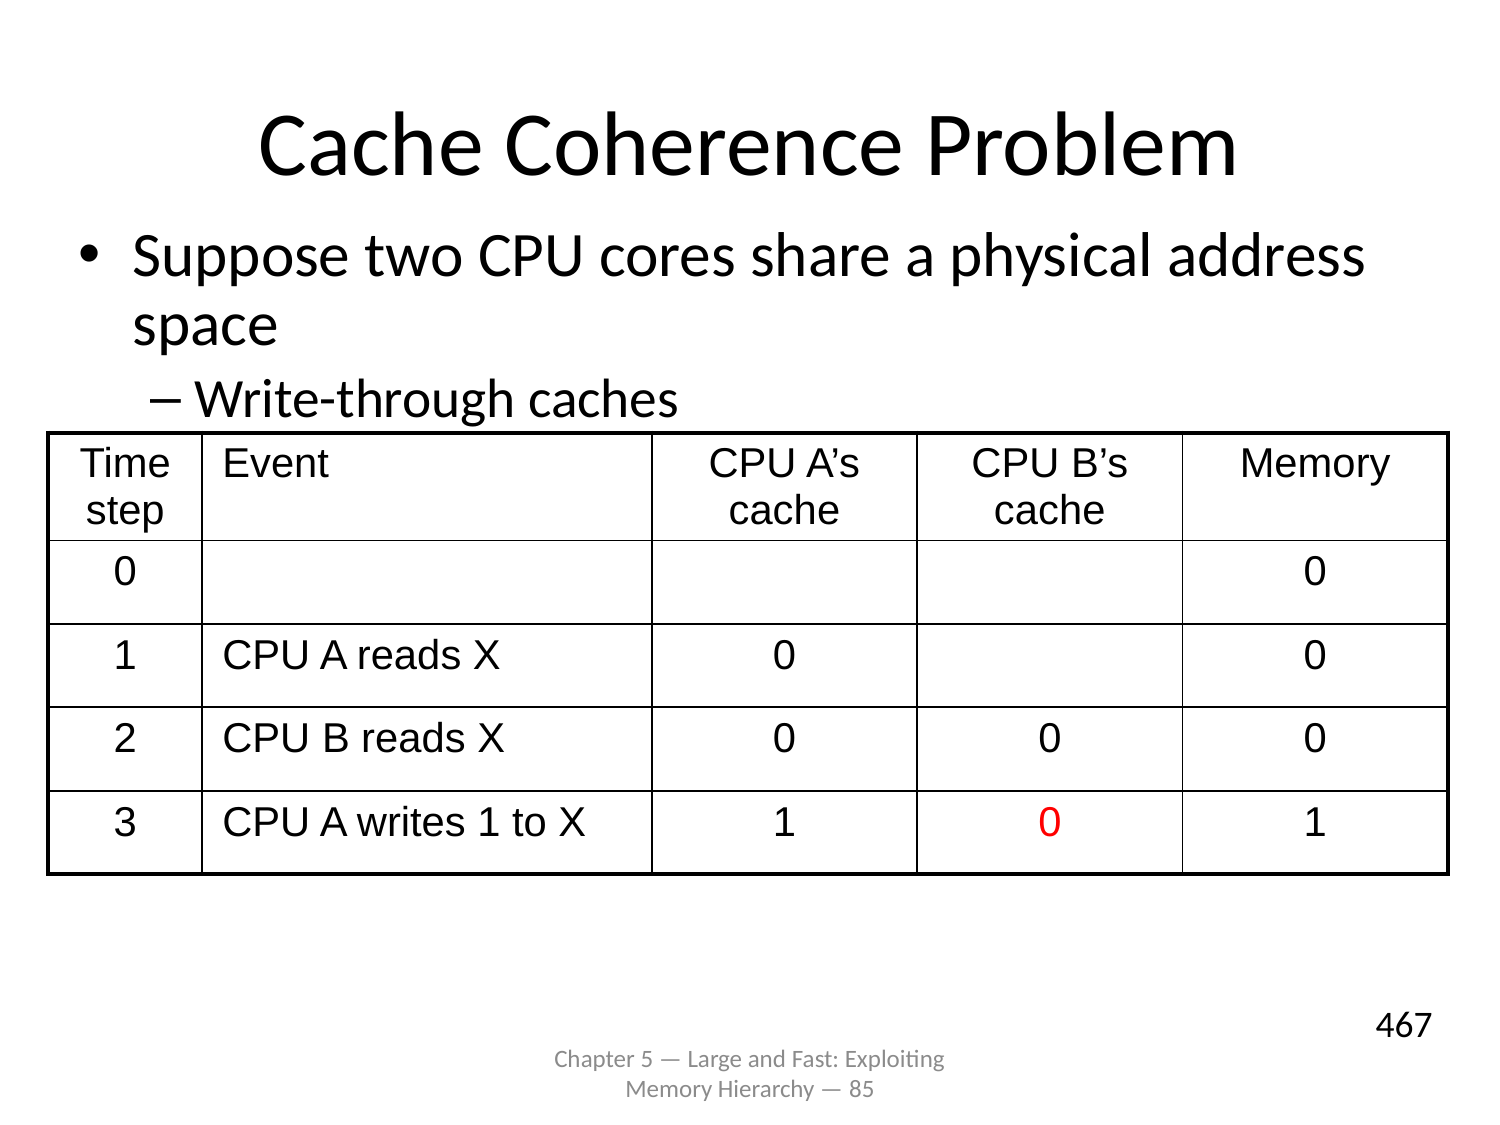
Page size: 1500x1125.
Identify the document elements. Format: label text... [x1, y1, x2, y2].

table_cell [918, 541, 1182, 623]
table_header Event [203, 435, 651, 540]
table_header CPU A’s cache [653, 435, 916, 540]
table_cell 2 [50, 708, 201, 790]
list Suppose two CPU cores share a physical address space Write-through caches [63, 214, 1467, 439]
table_cell 0 [1183, 541, 1446, 623]
text_box 467 [1360, 992, 1448, 1053]
table_header Time step [50, 435, 201, 540]
table_cell 1 [653, 792, 916, 872]
table_cell 0 [653, 625, 916, 706]
table_cell [918, 625, 1182, 706]
table_header Memory [1183, 435, 1446, 540]
table_header CPU B’s cache [918, 435, 1182, 540]
table_cell [653, 541, 916, 623]
table_cell 1 [50, 625, 201, 706]
table_cell 1 [1183, 792, 1446, 872]
table_cell CPU B reads X [203, 708, 651, 790]
table_cell 3 [50, 792, 201, 872]
table_cell 0 [653, 708, 916, 790]
table_cell CPU A writes 1 to X [203, 792, 651, 872]
footer Chapter 5 — Large and Fast: Exploiting Memory Hierarchy — 85 [512, 1042, 988, 1103]
table_cell 0 [1183, 625, 1446, 706]
title Cache Coherence Problem [75, 45, 1425, 214]
table_cell 0 [918, 792, 1182, 872]
table_cell 0 [918, 708, 1182, 790]
table_cell 0 [1183, 708, 1446, 790]
table_cell 0 [50, 541, 201, 623]
table_cell [203, 541, 651, 623]
table_cell CPU A reads X [203, 625, 651, 706]
